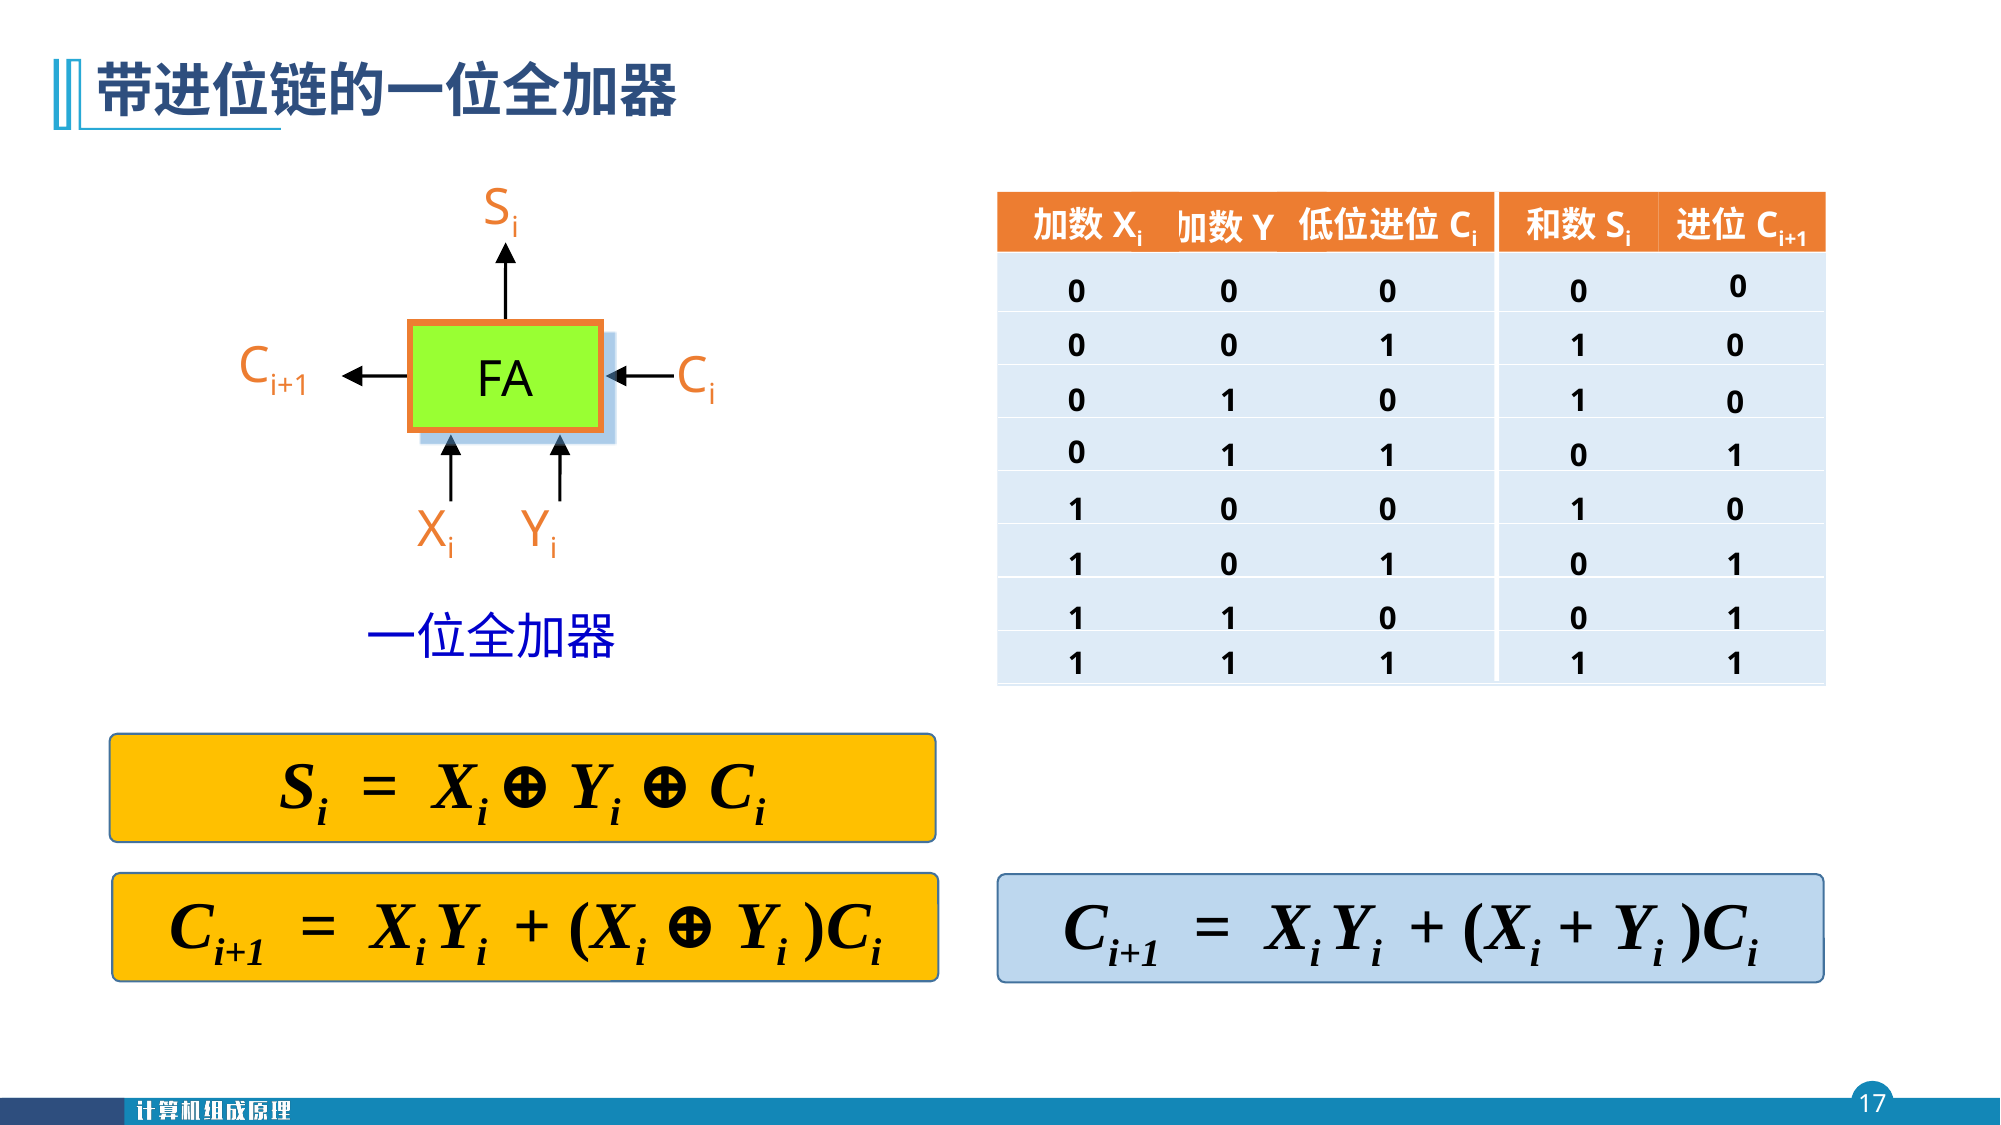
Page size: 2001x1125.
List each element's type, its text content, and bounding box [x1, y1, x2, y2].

text_box Ci+1 = Xi Yi + (Xi ⊕ Yi )Ci [111, 871, 940, 983]
text_box Ci+1 = Xi Yi + (Xi + Yi )Ci [996, 873, 1825, 984]
text_box Si = Xi ⊕ Yi ⊕ Ci [108, 732, 937, 844]
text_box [974, 191, 1826, 686]
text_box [145, 167, 837, 673]
title 带进位链的一位全加器 [80, 42, 1805, 144]
